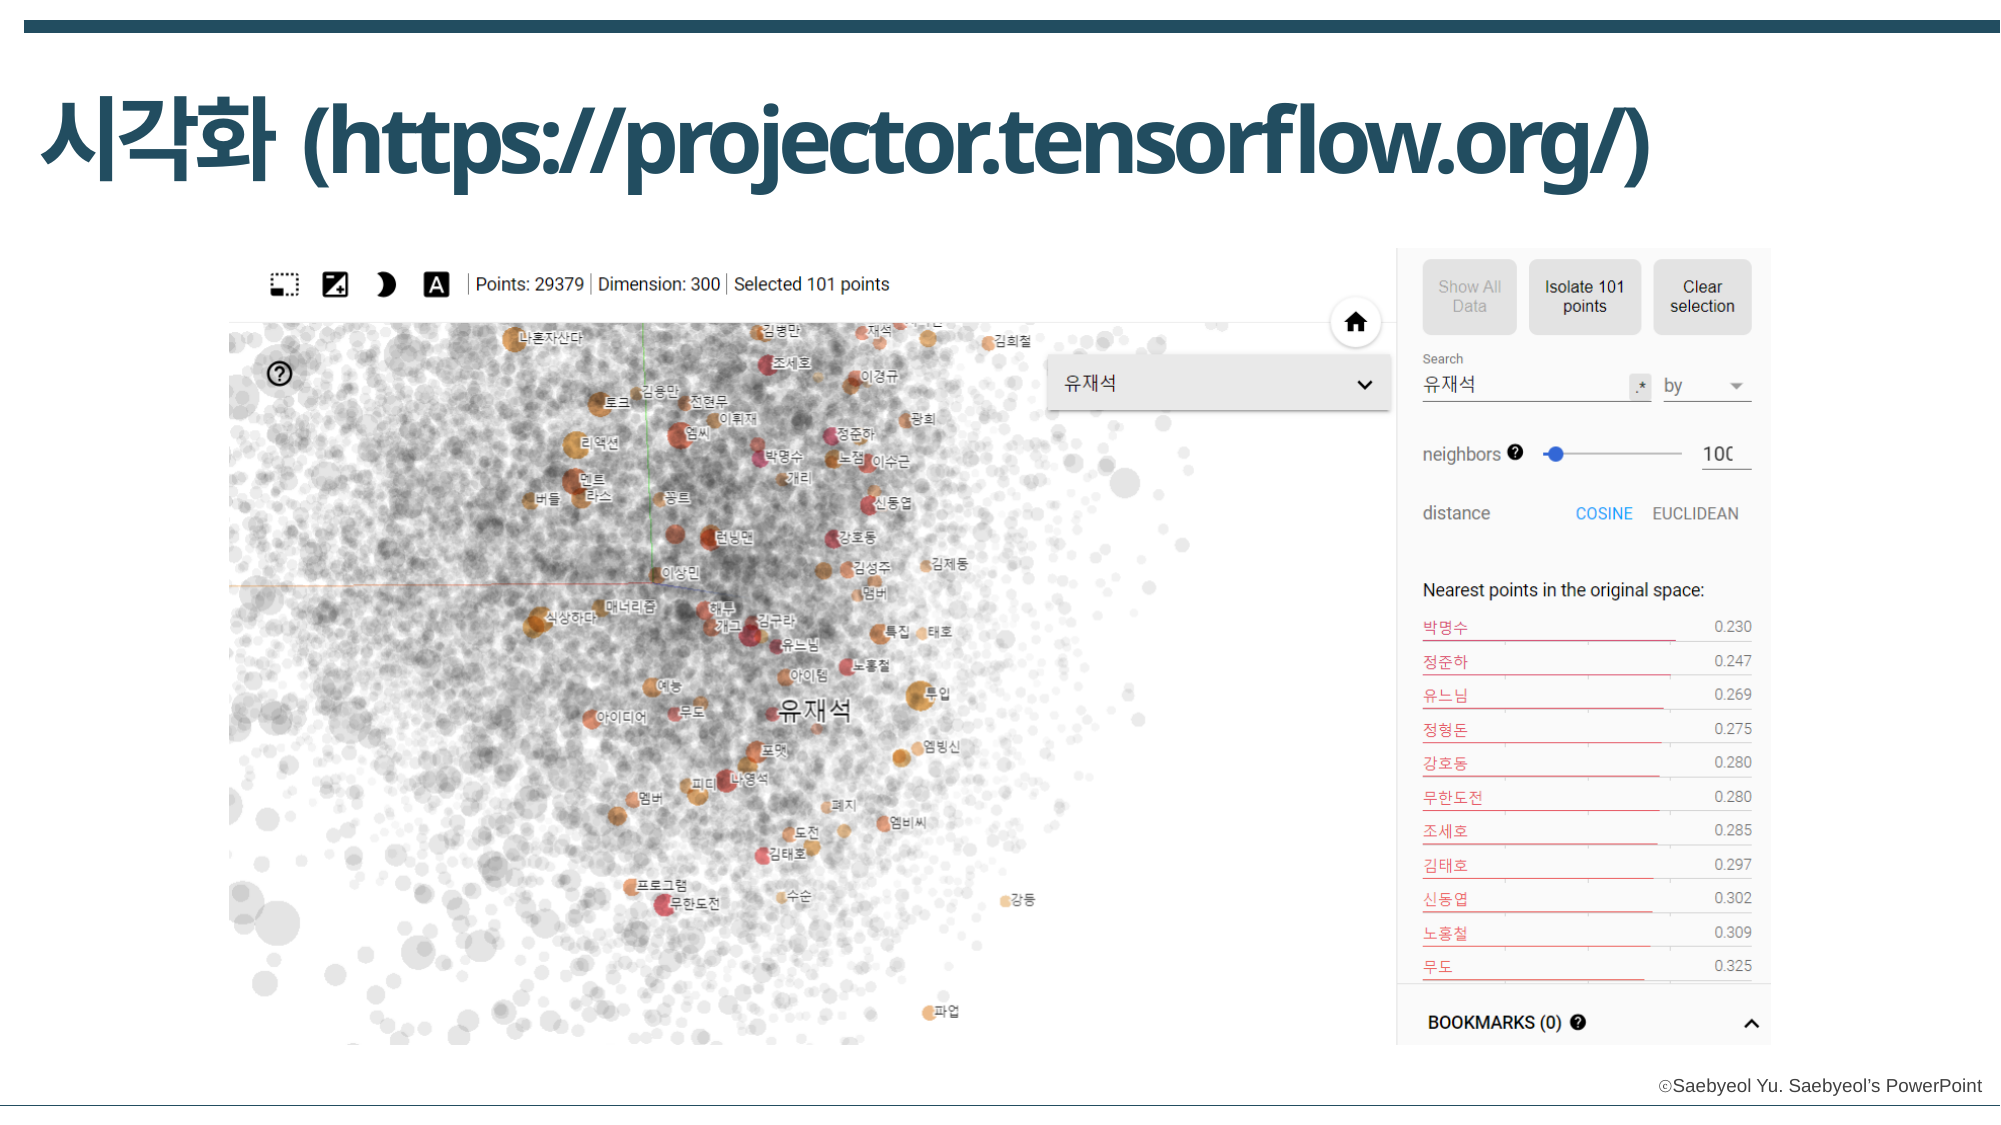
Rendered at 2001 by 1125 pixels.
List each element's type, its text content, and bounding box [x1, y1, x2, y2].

picture [229, 248, 1771, 1045]
text_box 시각화(https://projector.tensorflow.org/) [23, 74, 1687, 200]
